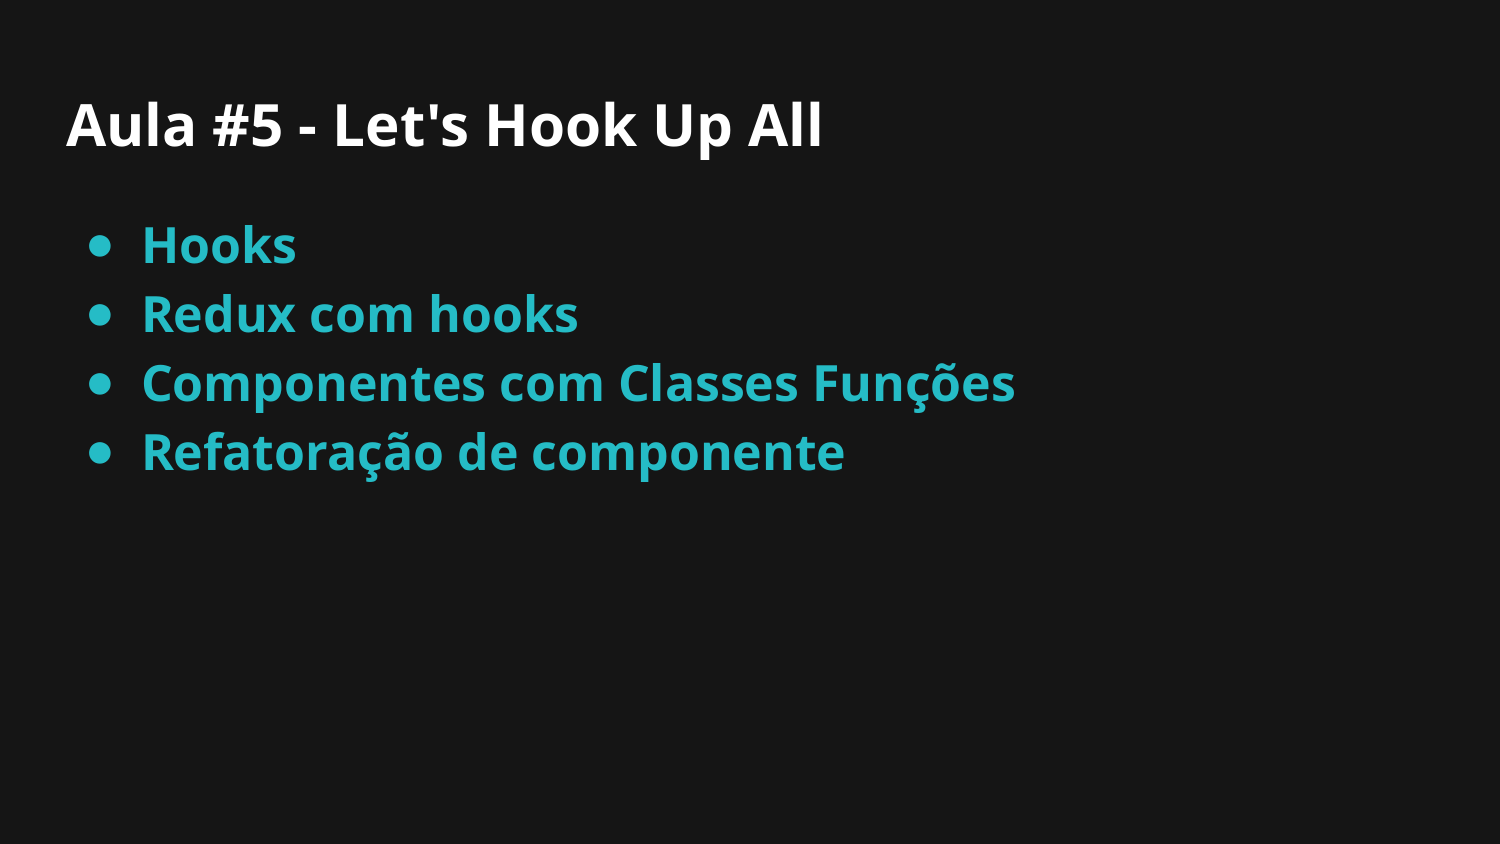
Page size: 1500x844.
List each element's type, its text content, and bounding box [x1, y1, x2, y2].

title Aula #5 - Let's Hook Up All [51, 72, 1449, 167]
list Hooks Redux com hooks Componentes com Classes Funções Refatoração de componente [51, 189, 1449, 750]
